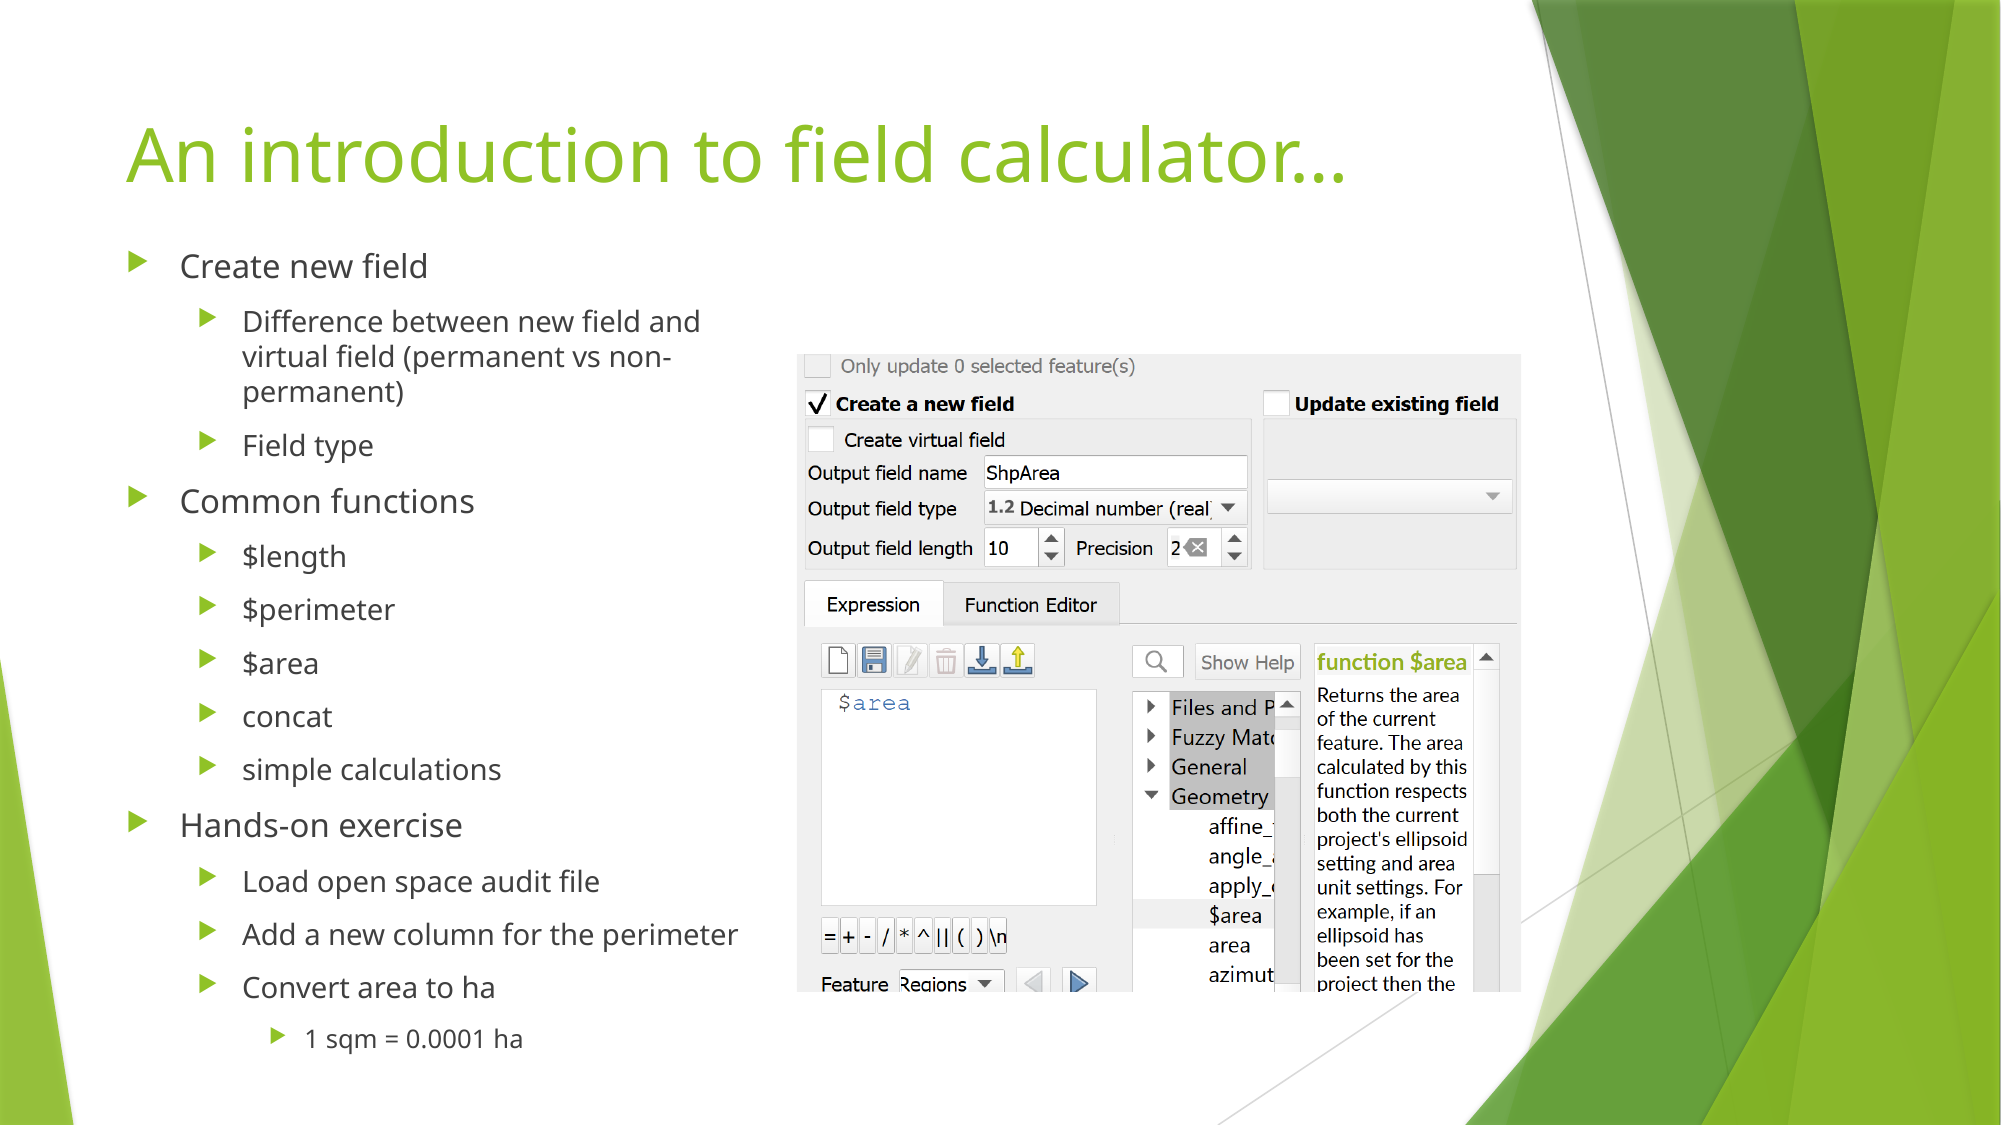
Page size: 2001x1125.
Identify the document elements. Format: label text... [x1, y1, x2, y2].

picture [796, 353, 1522, 992]
list Create new field Difference between new field and virtual field (permanent vs non-permanent) Field type Common functions $length $perimeter $area concat simple calculations Hands-on exercise Load open space audit file Add a new column for the perimeter Convert area to ha 1 sqm = 0.0001 ha [111, 238, 761, 1077]
title An introduction to field calculator… [111, 99, 1522, 317]
